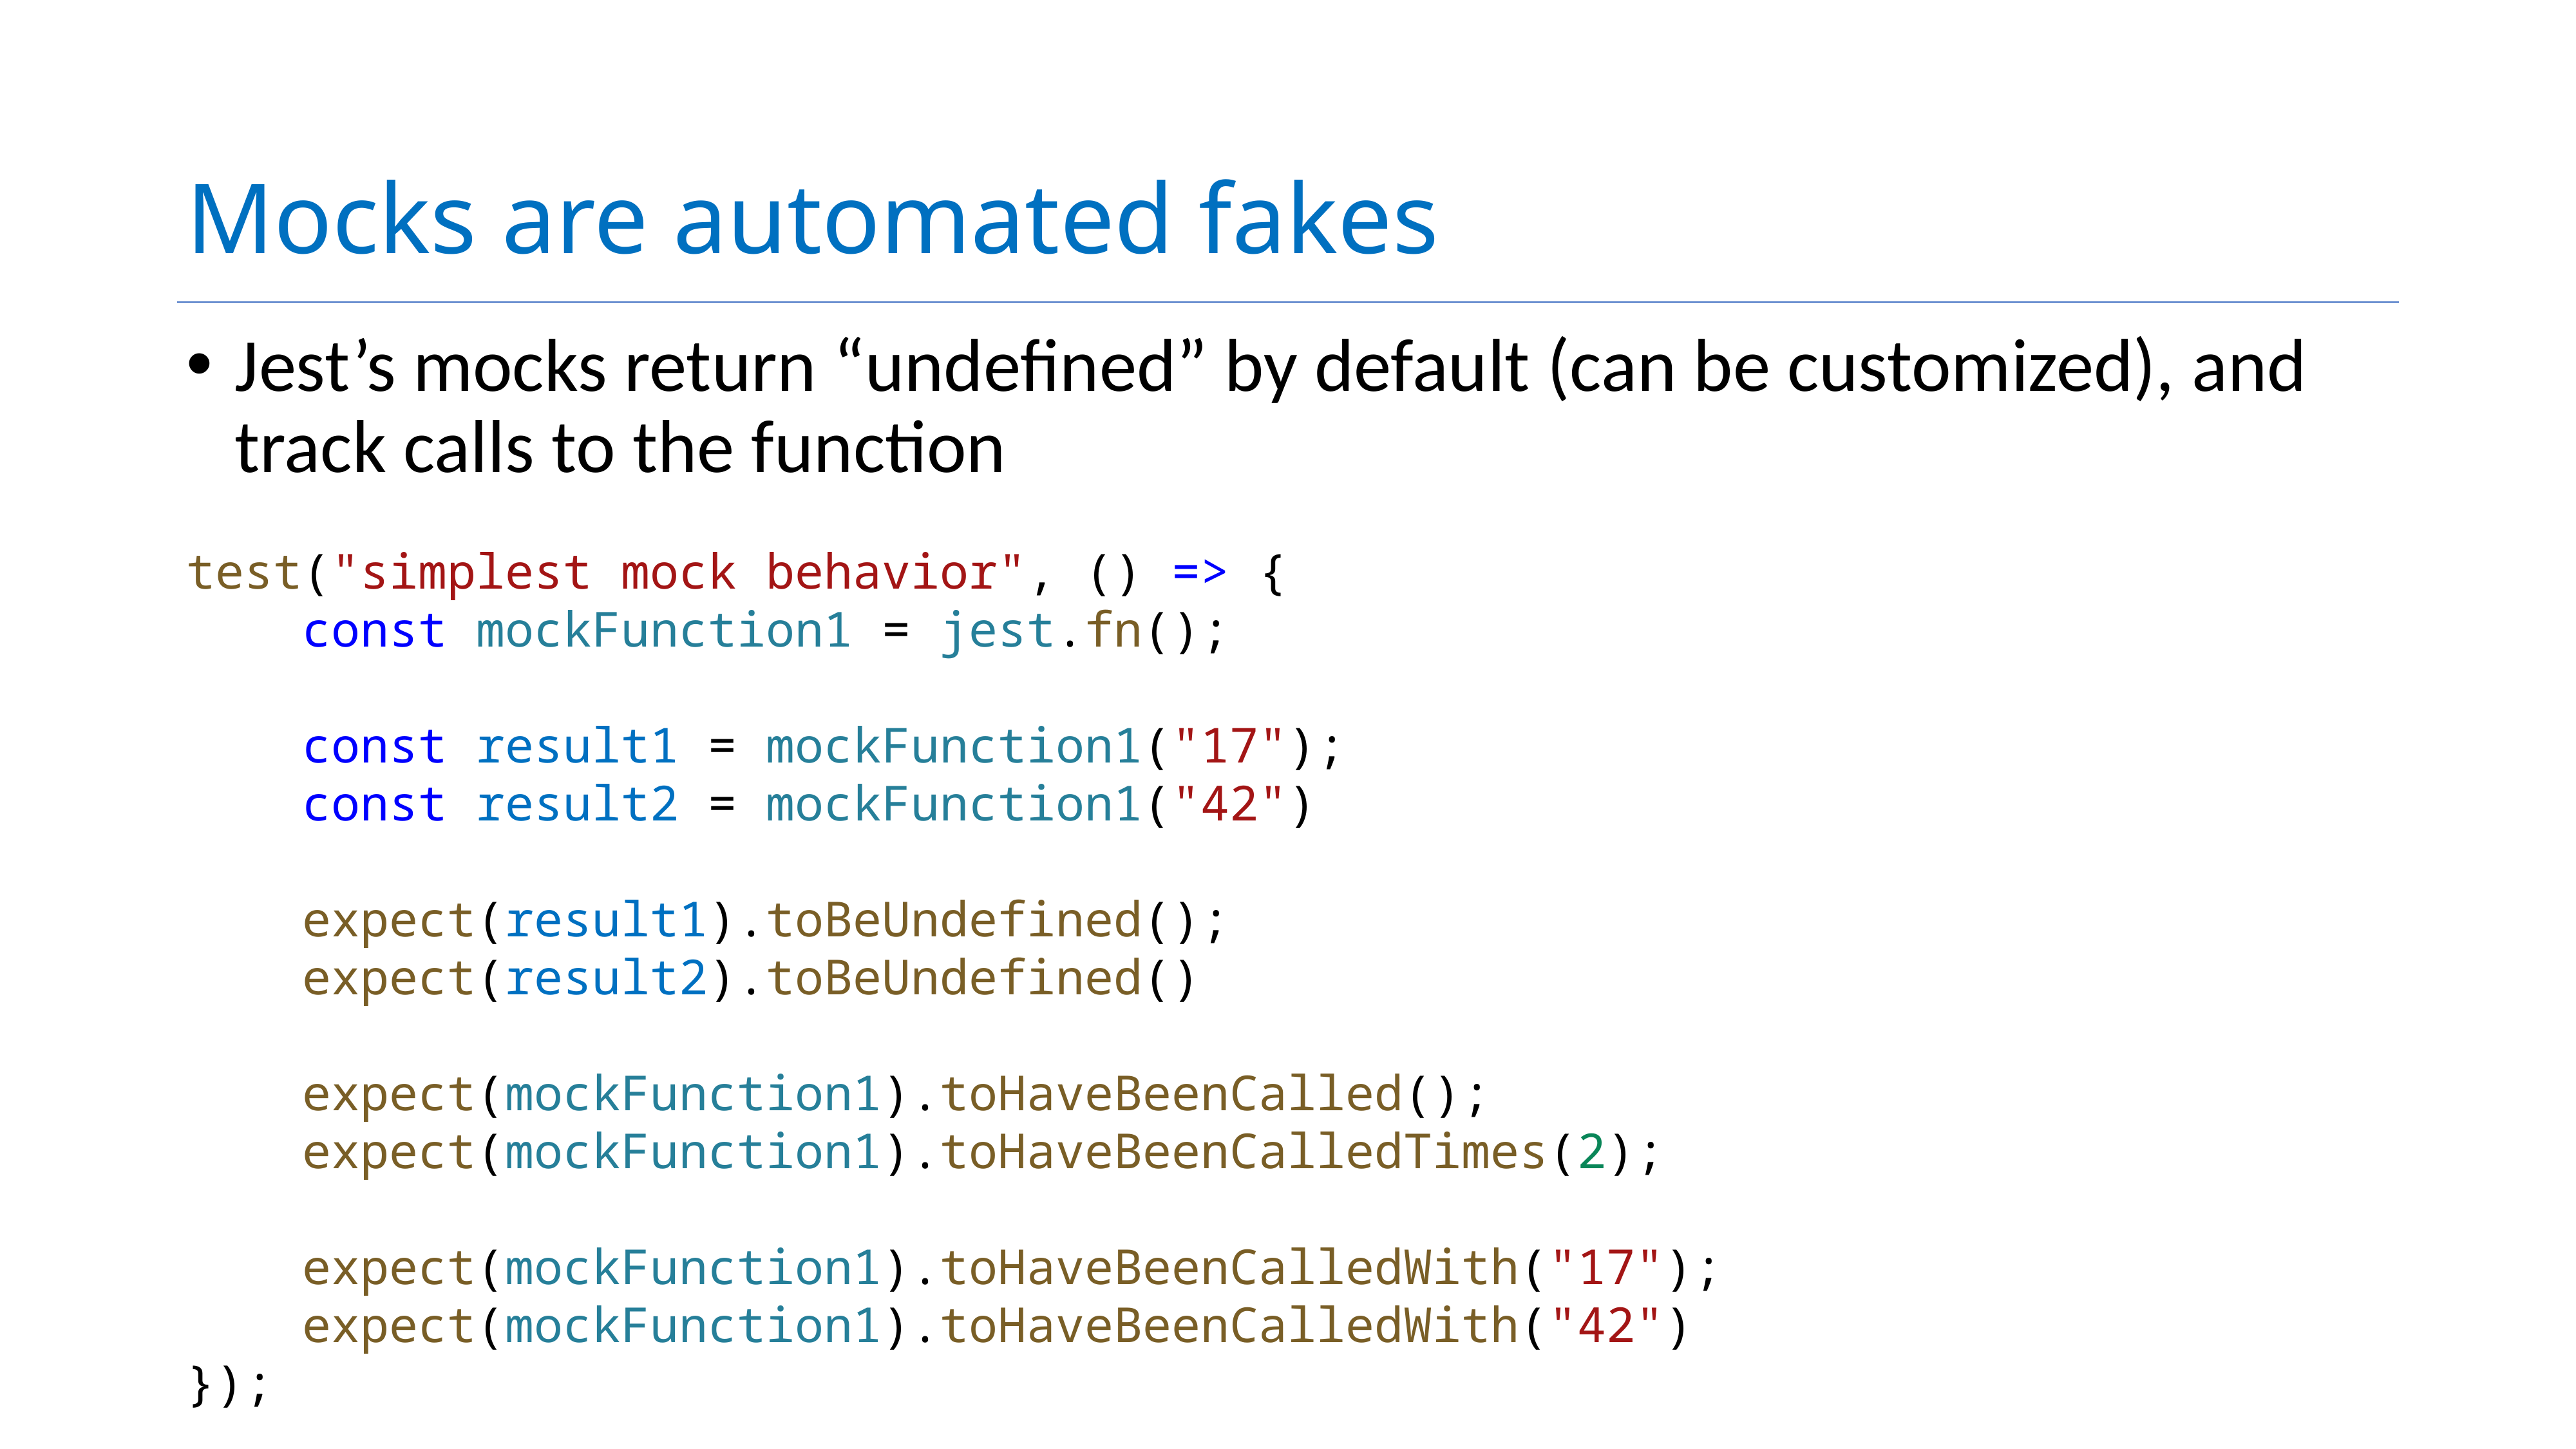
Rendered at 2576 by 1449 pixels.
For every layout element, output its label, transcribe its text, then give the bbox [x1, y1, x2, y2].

list Jest’s mocks return “undefined” by default (can be customized), and track calls to the function [176, 316, 2400, 1238]
text_box test("simplest mock behavior", () => { const mockFunction1 = jest.fn(); const result1 = mockFunction1("17"); const result2 = mockFunction1("42") expect(result1).toBeUndefined(); expect(result2).toBeUndefined() expect(mockFunction1).toHaveBeenCalled(); expect(mockFunction1).toHaveBeenCalledTimes(2); expect(mockFunction1).toHaveBeenCalledWith("17"); expect(mockFunction1).toHaveBeenCalledWith("42") }); [177, 536, 1940, 1415]
title Mocks are automated fakes [176, 3, 2400, 285]
